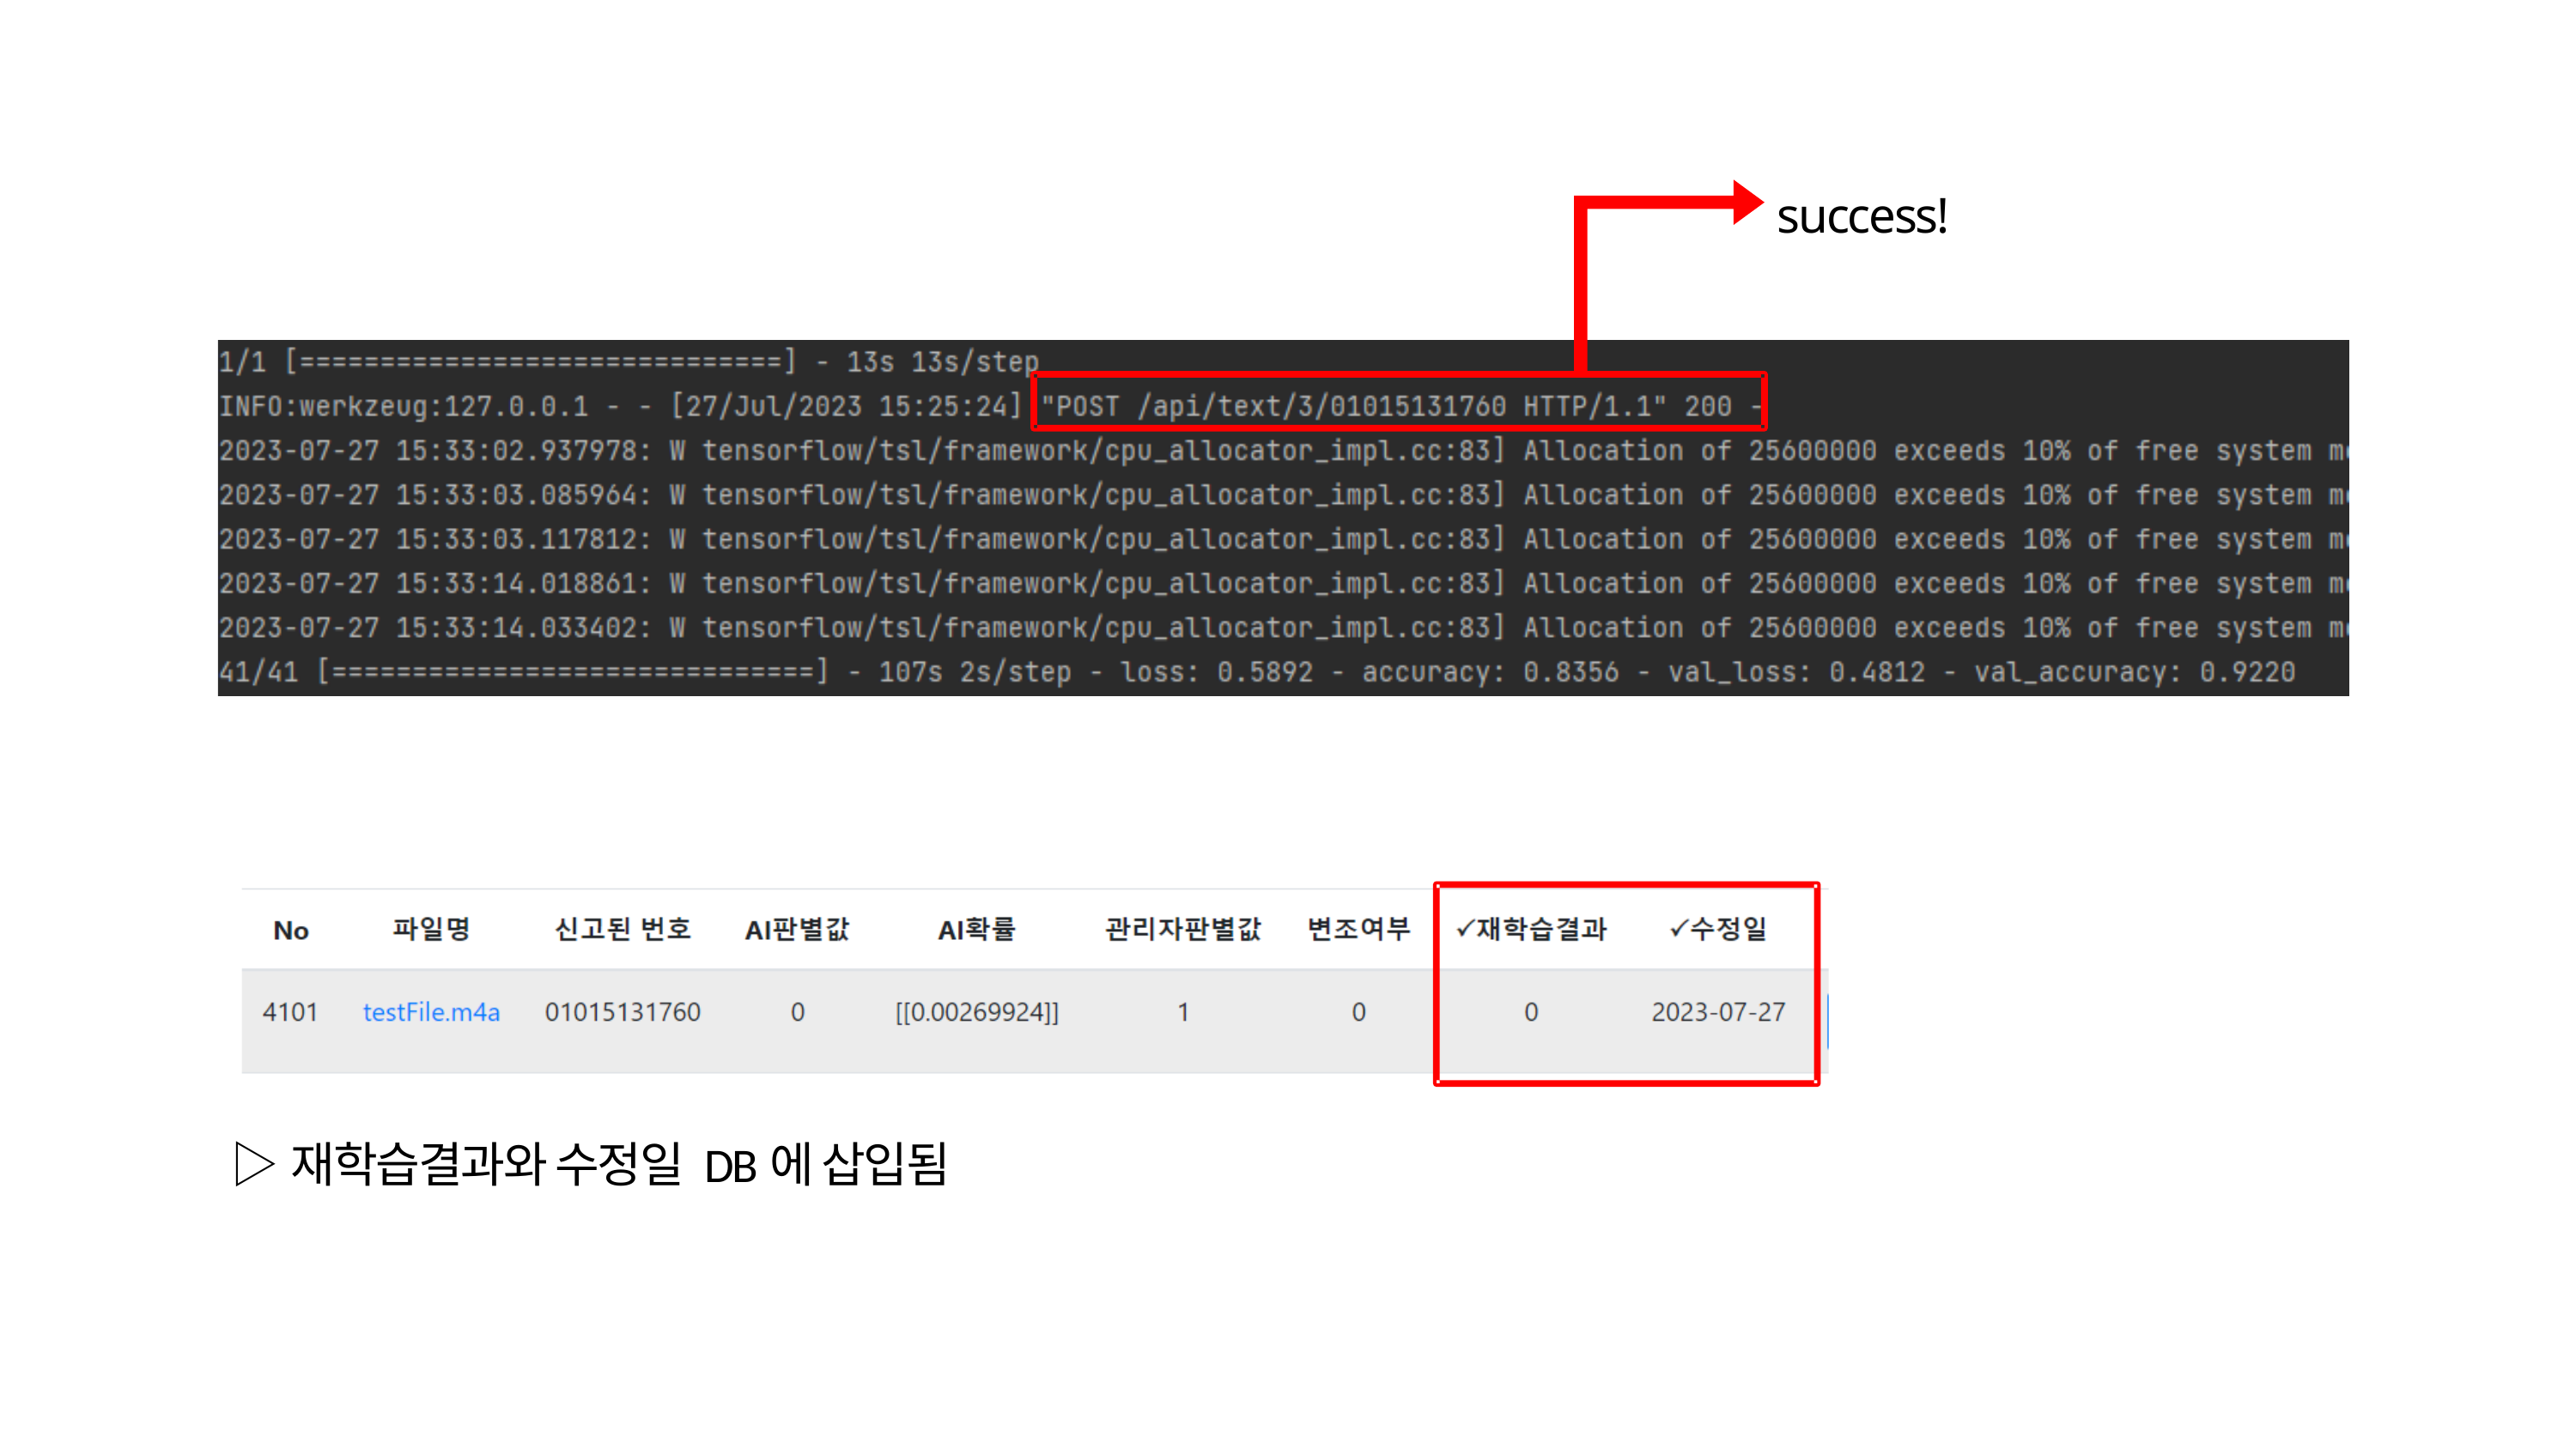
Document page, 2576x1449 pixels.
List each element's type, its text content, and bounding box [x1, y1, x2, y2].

text_box [217, 864, 1829, 1082]
text_box [217, 340, 2349, 697]
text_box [1432, 881, 1821, 1088]
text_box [1030, 370, 1769, 432]
text_box ▷재학습결과와 수정일 DB에 삽입됨 [230, 1134, 1662, 1192]
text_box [1571, 181, 1767, 373]
text_box success! [1777, 185, 2025, 243]
